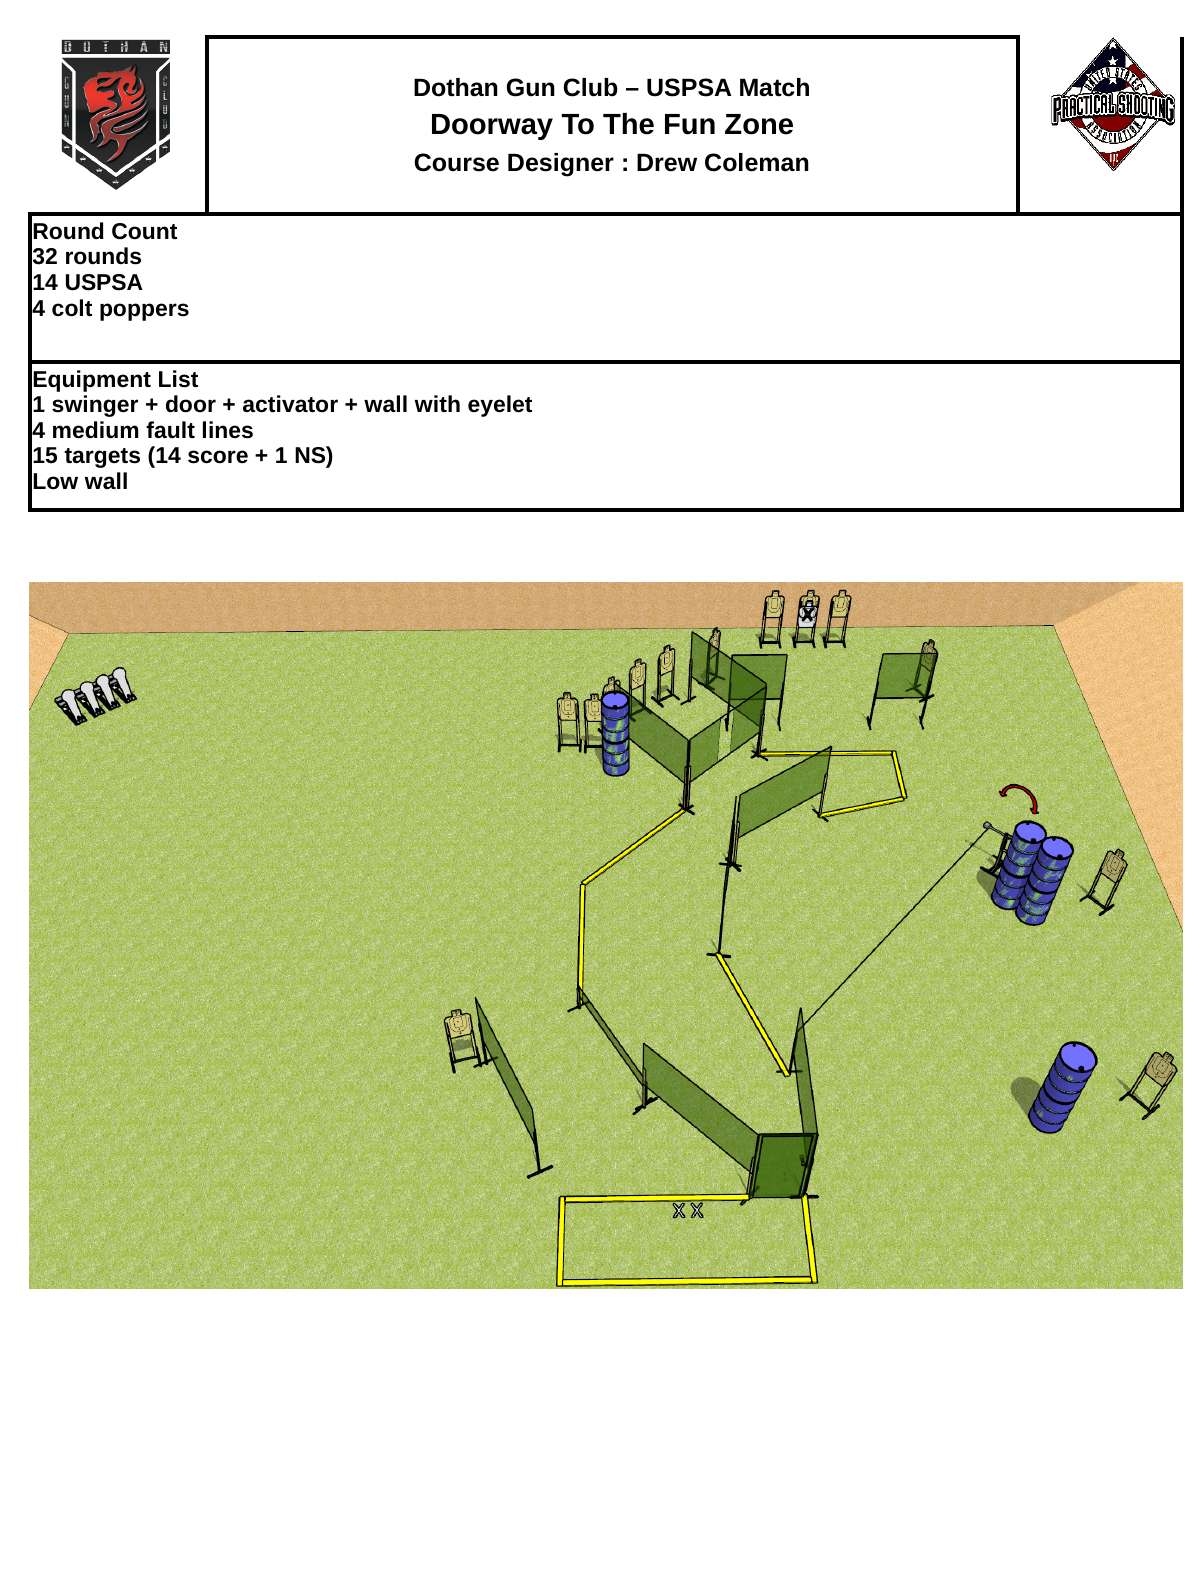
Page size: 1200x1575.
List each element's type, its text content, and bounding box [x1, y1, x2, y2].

table_cell Equipment List 1 swinger + door + activator + wall with eyelet 4 medium fault lines 15 targets (14 score + 1 NS) Low wall [32, 364, 1180, 508]
table_header [30, 37, 205, 212]
picture [29, 582, 1183, 1289]
picture [1044, 36, 1183, 175]
table_header [1020, 37, 1180, 212]
table_cell Round Count 32 rounds 14 USPSA 4 colt poppers [32, 216, 1180, 360]
table_header Dothan Gun Club – USPSA Match Doorway To The Fun Zone Course Designer : Drew Coleman [209, 39, 1016, 212]
picture [58, 36, 173, 193]
